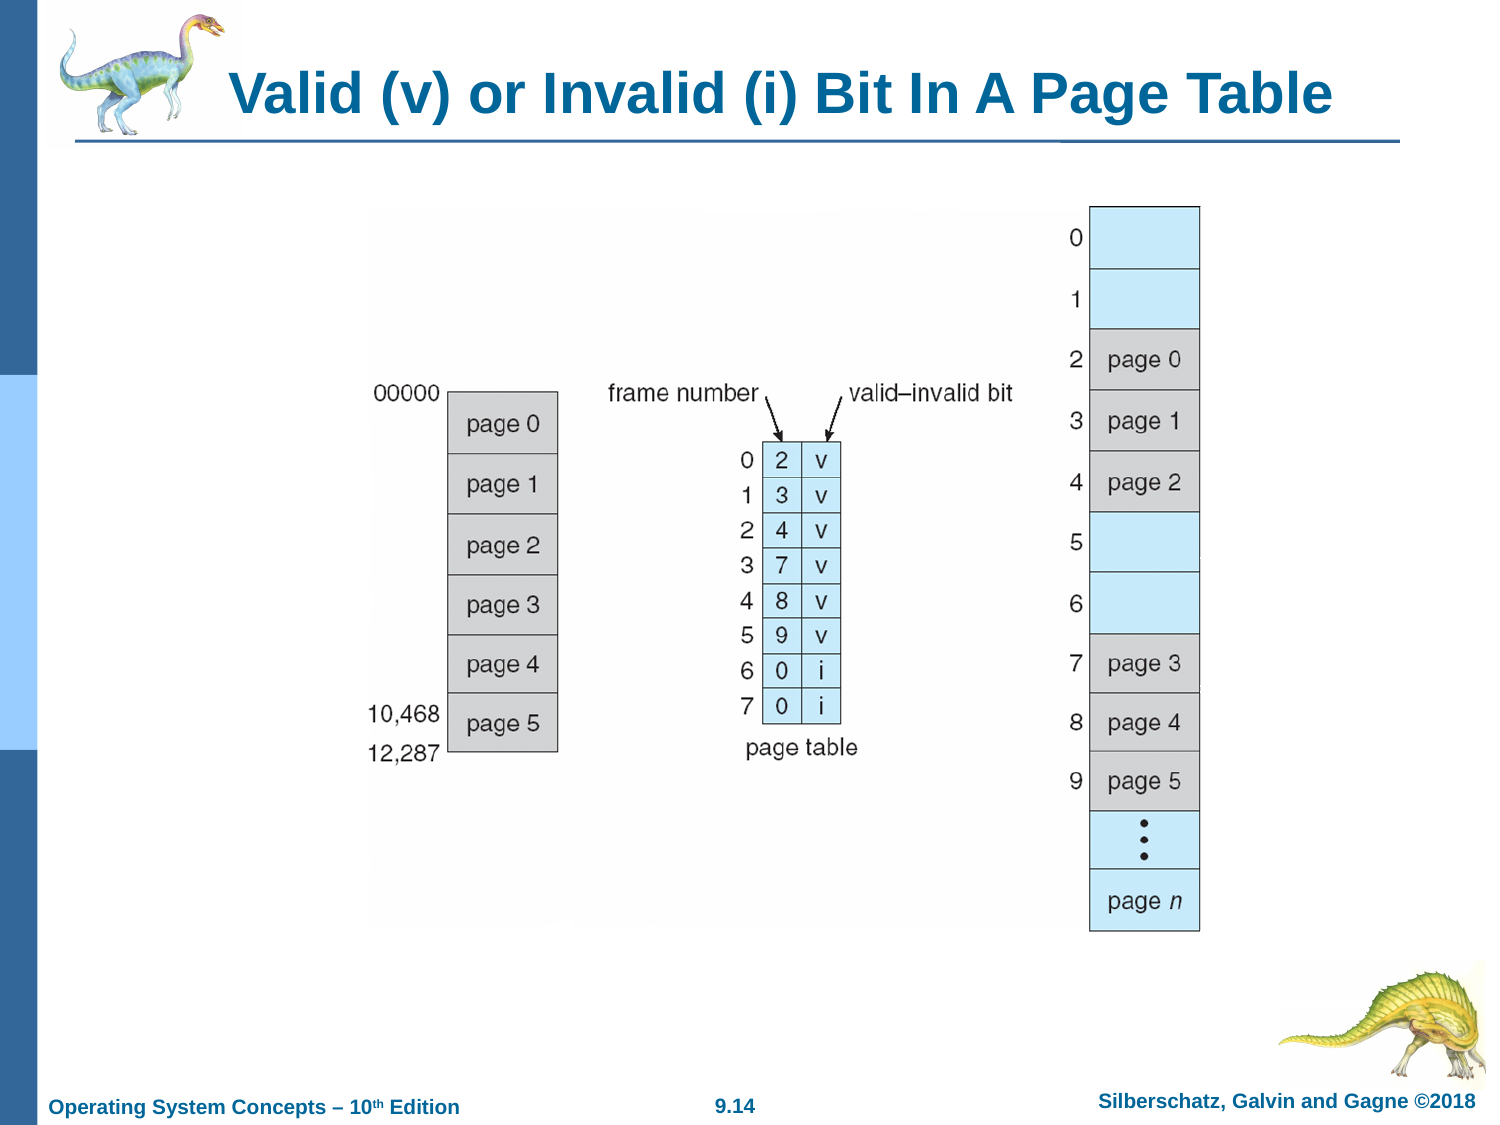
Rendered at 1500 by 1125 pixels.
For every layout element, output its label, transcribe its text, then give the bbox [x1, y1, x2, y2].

picture [46, 0, 243, 149]
picture [1275, 959, 1486, 1090]
picture [364, 205, 1202, 932]
title Valid (v) or Invalid (i) Bit In A Page Table [116, 0, 1448, 133]
